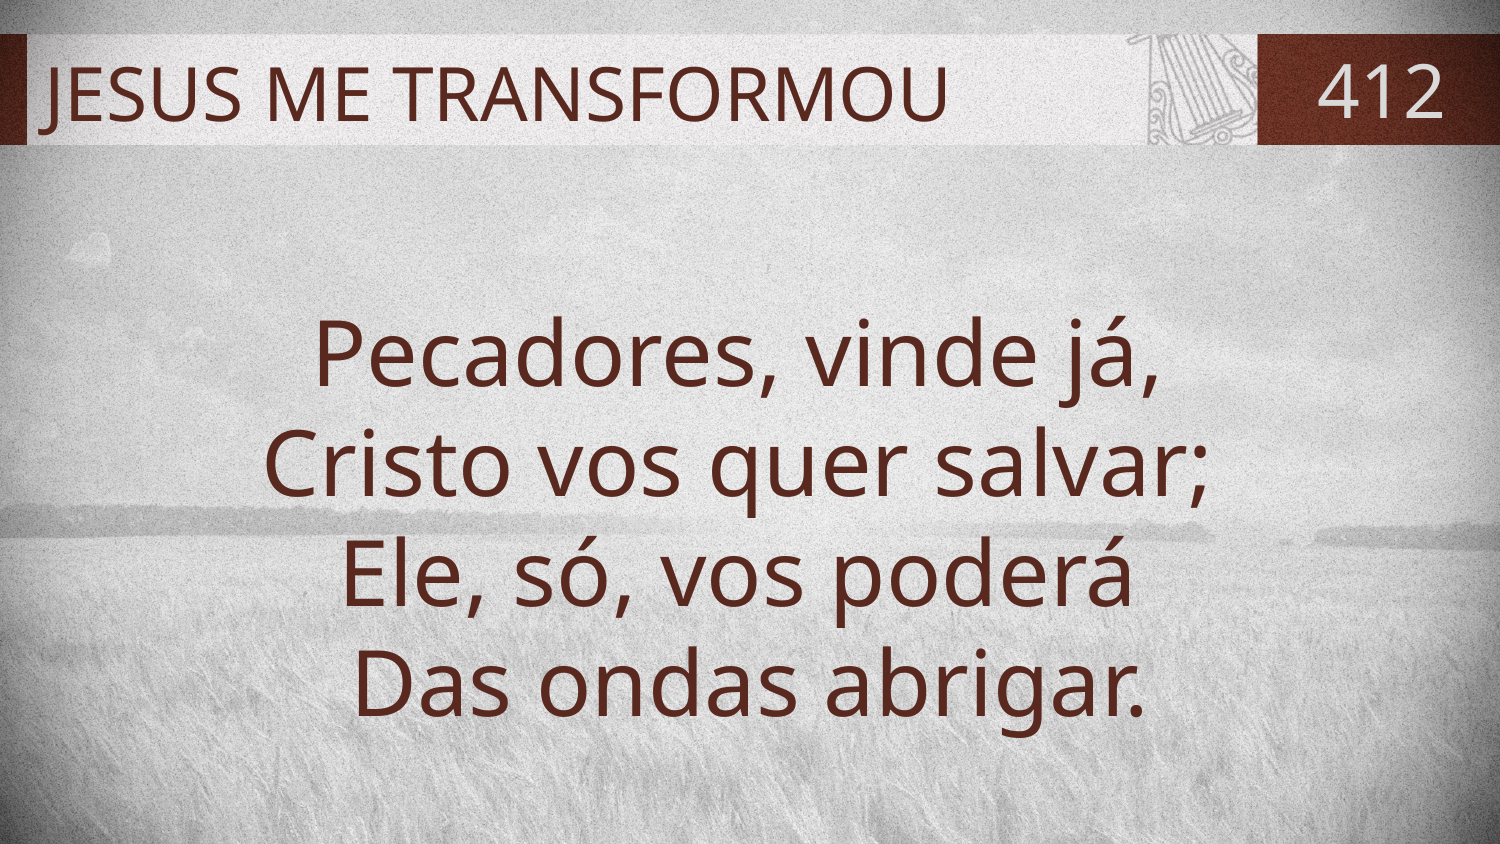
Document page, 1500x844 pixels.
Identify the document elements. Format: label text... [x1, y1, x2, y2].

list Pecadores, vinde já, Cristo vos quer salvar; Ele, só, vos poderá Das ondas abrigar. [0, 185, 1500, 844]
picture [0, 0, 1500, 185]
list 412 [1281, 36, 1483, 143]
title JESUS ME TRANSFORMOU [29, 33, 1258, 151]
